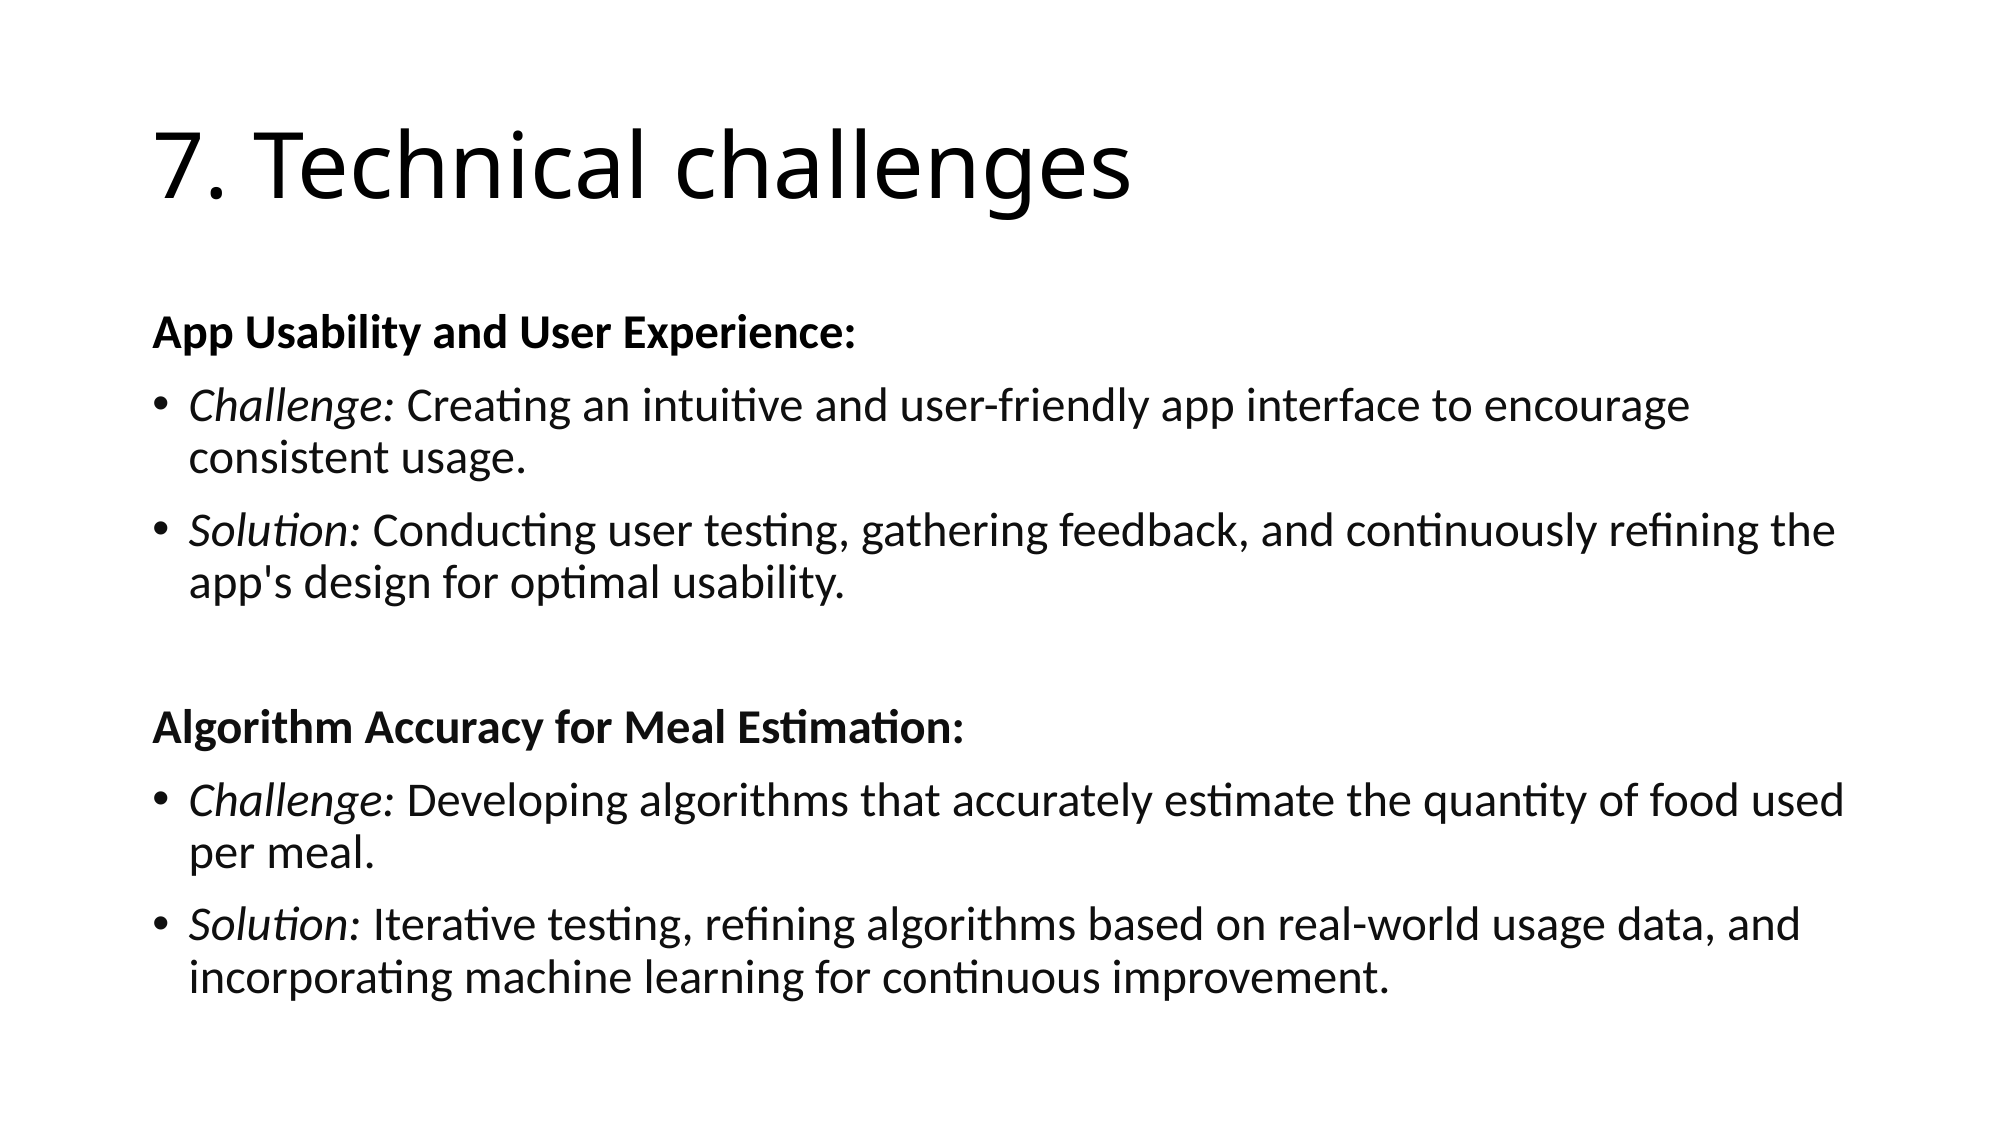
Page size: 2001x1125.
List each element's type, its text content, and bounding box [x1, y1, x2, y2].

title 7. Technical challenges [137, 59, 1863, 278]
list App Usability and User Experience: Challenge: Creating an intuitive and user-friendly app interface to encourage consistent usage. Solution: Conducting user testing, gathering feedback, and continuously refining the app's design for optimal usability. Algorithm Accuracy for Meal Estimation: Challenge: Developing algorithms that accurately estimate the quantity of food used per meal. Solution: Iterative testing, refining algorithms based on real-world usage data, and incorporating machine learning for continuous improvement. [137, 299, 1863, 1014]
